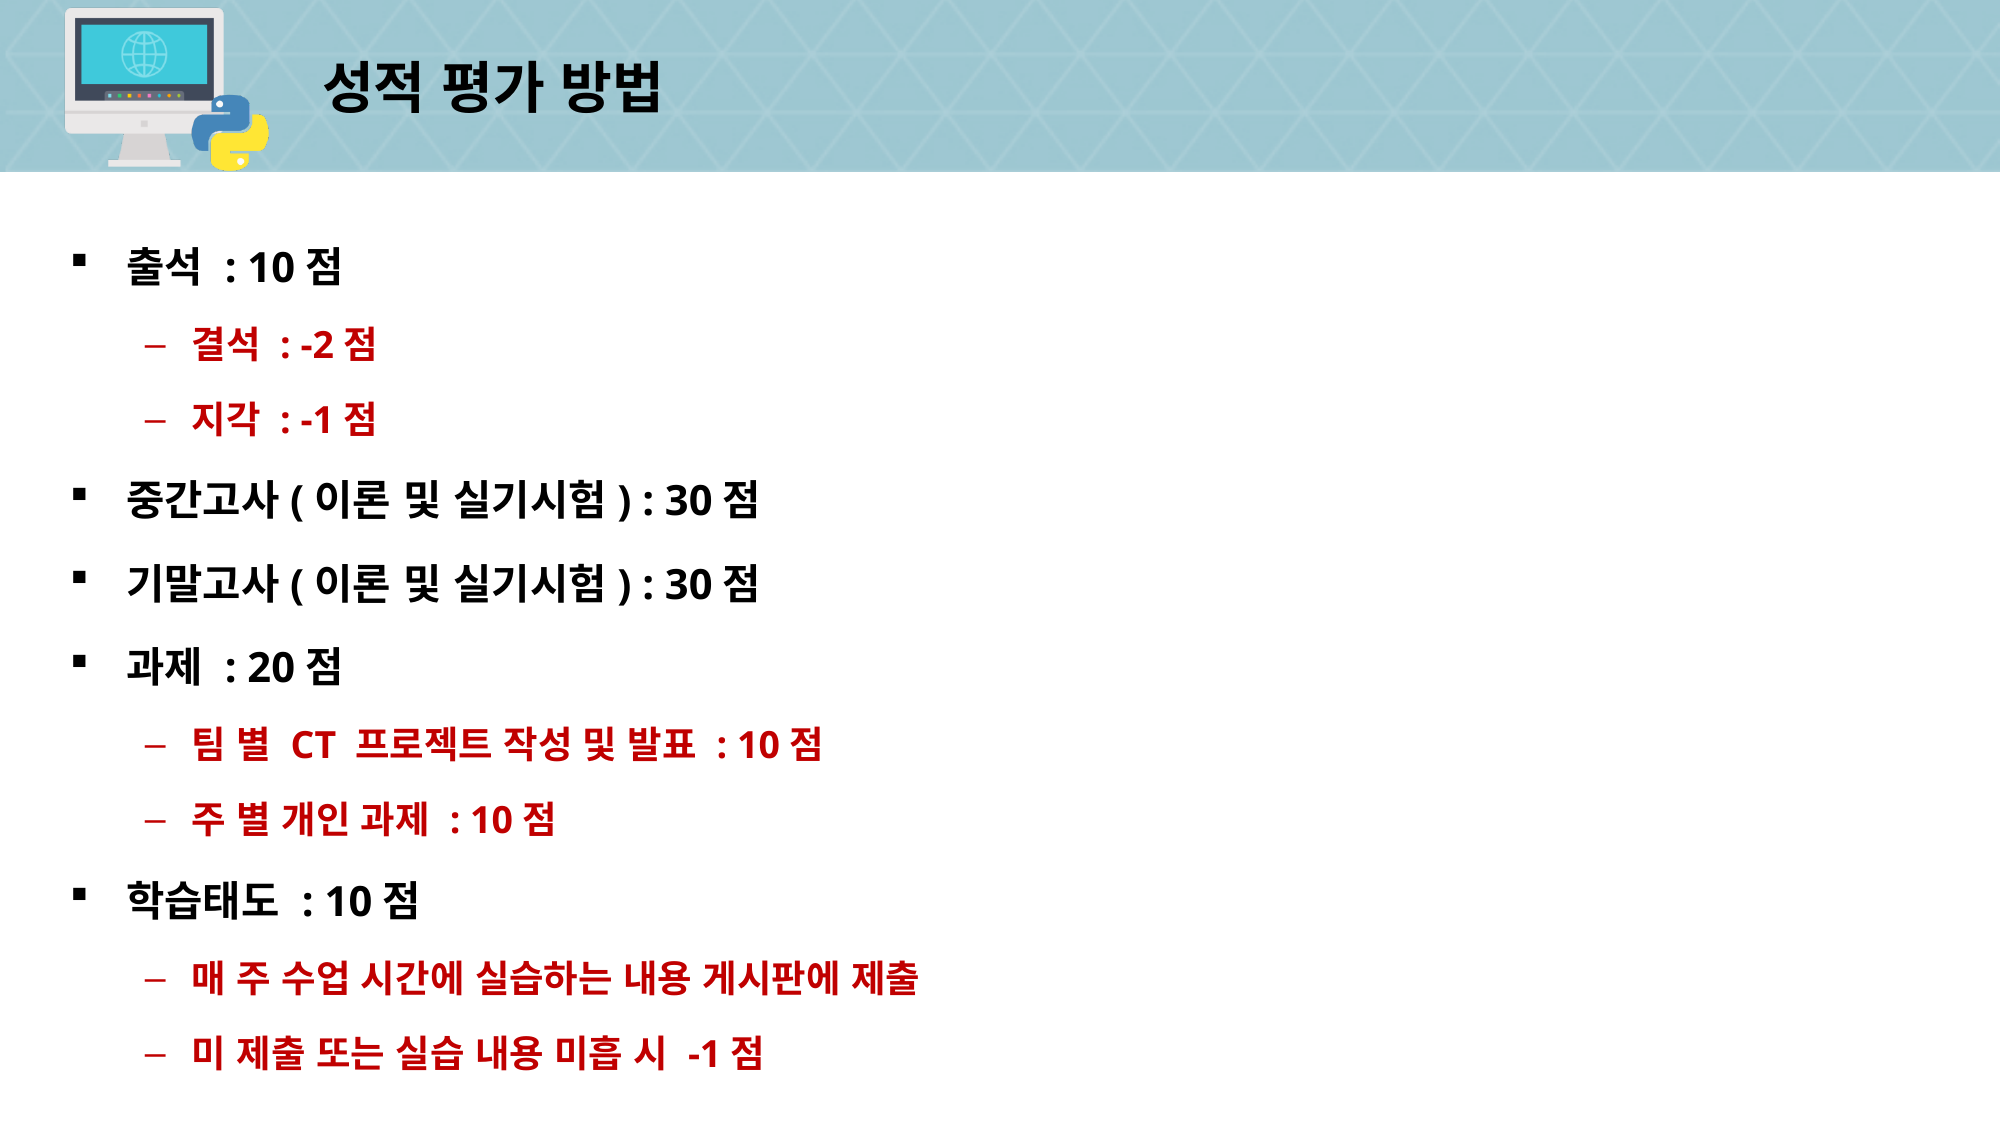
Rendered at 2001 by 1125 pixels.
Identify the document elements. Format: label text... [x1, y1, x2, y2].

list 출석 : 10점 결석 : -2점 지각 : -1점 중간고사(이론 및 실기시험) : 30점 기말고사(이론 및 실기시험) : 30점 과제 : 20점 팀 별 CT 프로젝트 작성 및 발표 : 10점 주 별 개인 과제 : 10점 학습태도 : 10점 매 주 수업 시간에 실습하는 내용 게시판에 제출 미 제출 또는 실습 내용 미흡 시 -1점 [54, 208, 1945, 1094]
title 성적 평가 방법 [307, 23, 1993, 149]
picture [58, 1, 271, 173]
